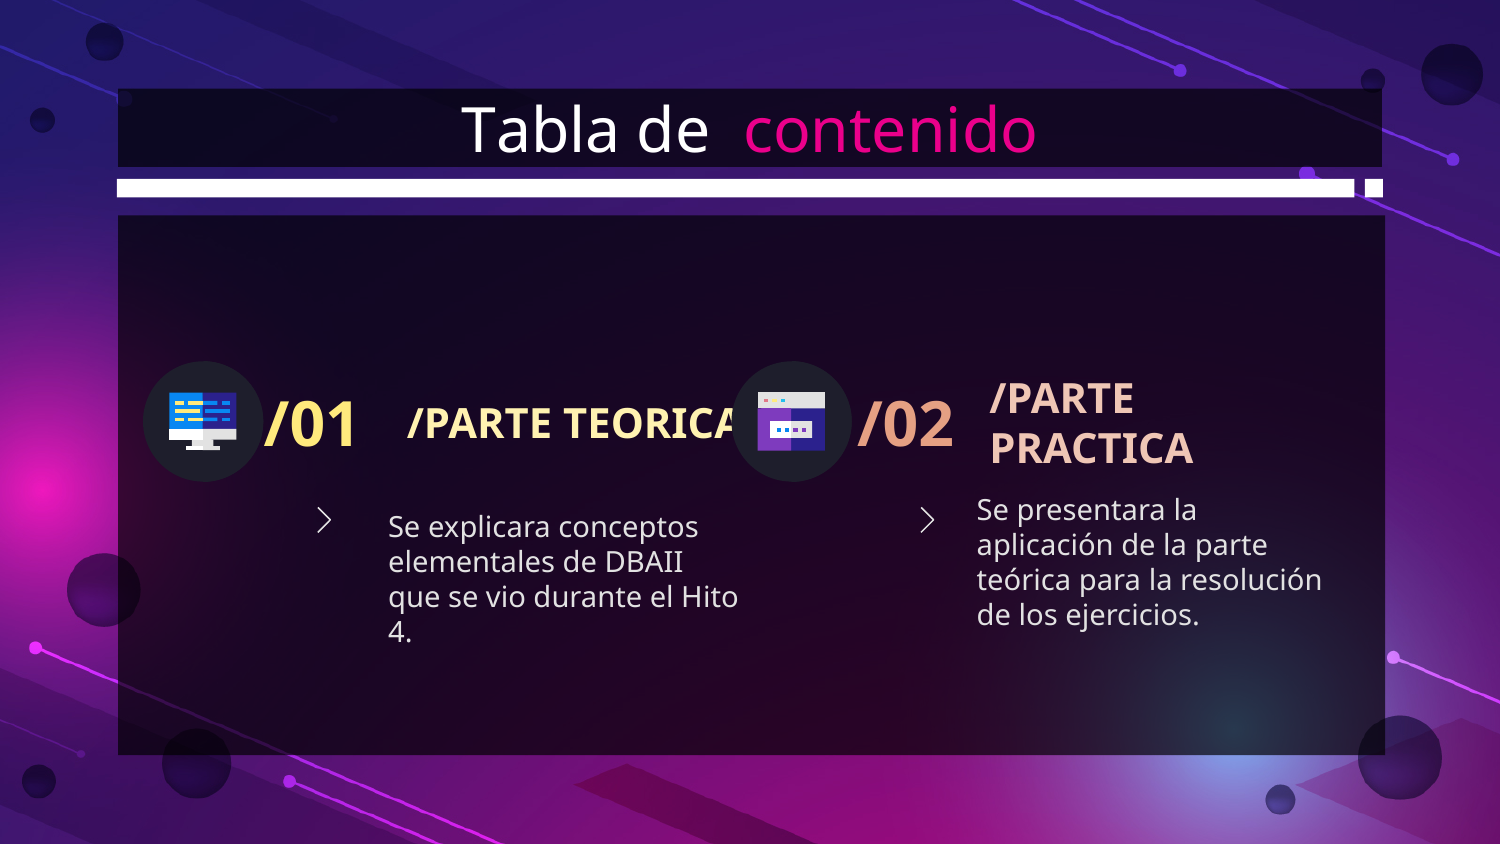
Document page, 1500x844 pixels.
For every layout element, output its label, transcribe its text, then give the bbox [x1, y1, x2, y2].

picture [0, 0, 1500, 844]
title Tabla de contenido [118, 88, 1382, 167]
text_box Se explicara conceptos elementales de DBAII que se vio durante el Hito 4. [373, 481, 757, 676]
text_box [168, 392, 237, 451]
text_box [730, 360, 852, 483]
text_box /02 [857, 379, 975, 464]
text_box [757, 391, 825, 451]
text_box [317, 507, 331, 533]
text_box Se presentara la aplicación de la parte teórica para la resolución de los ejercicios. [961, 481, 1345, 641]
text_box /PARTE PRACTICA [975, 379, 1358, 464]
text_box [141, 360, 264, 483]
text_box /01 [268, 379, 381, 464]
text_box [921, 507, 934, 533]
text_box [116, 178, 1384, 198]
text_box /PARTE TEORICA [391, 379, 725, 464]
